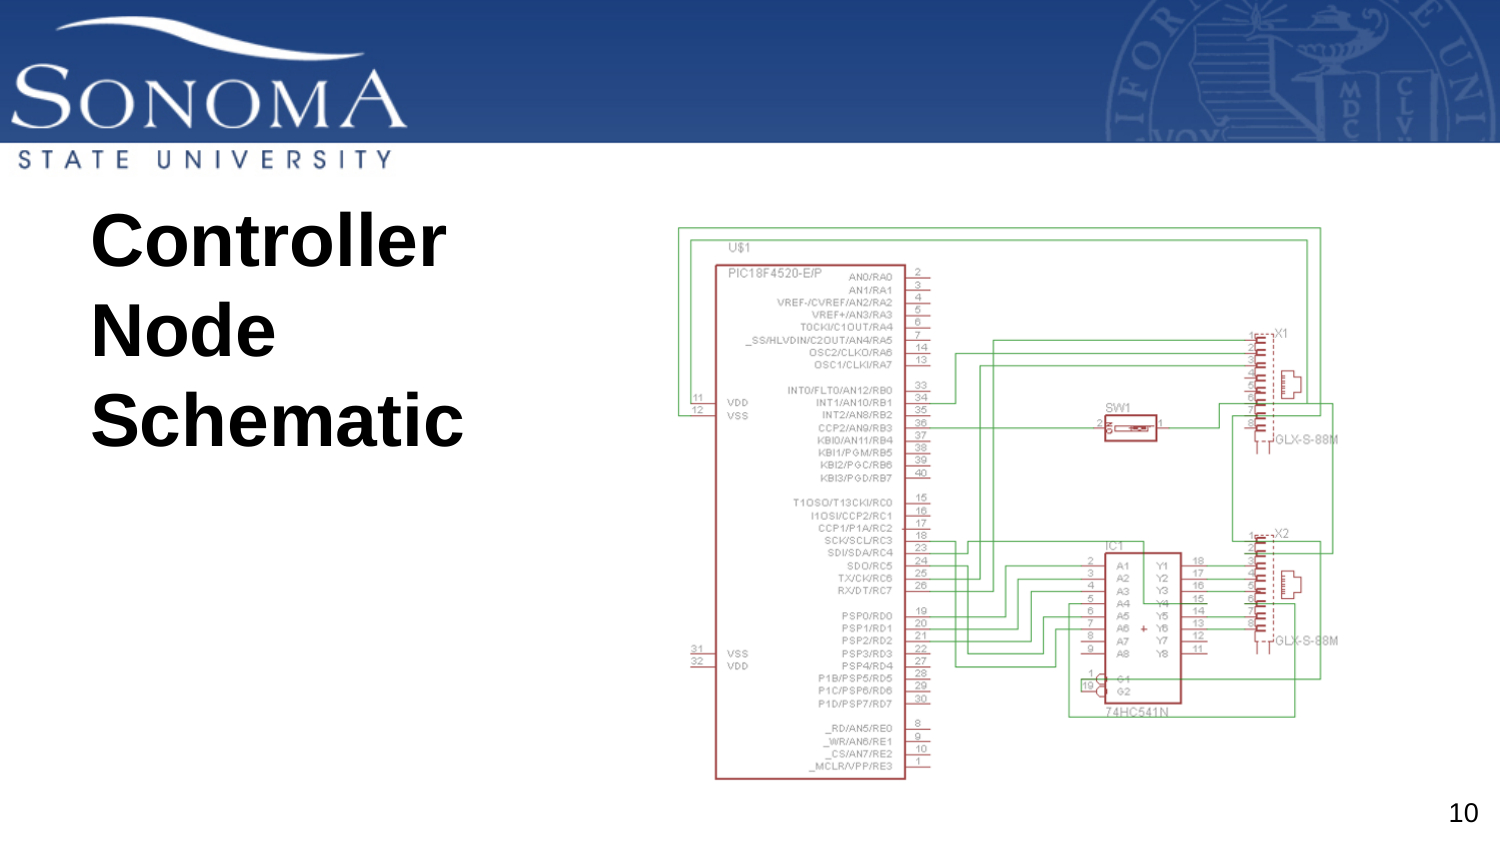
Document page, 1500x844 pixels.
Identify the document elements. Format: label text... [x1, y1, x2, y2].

picture [671, 218, 1343, 792]
picture [0, 0, 1500, 177]
title Controller Node Schematic [75, 186, 661, 477]
slide_number 10 [1403, 779, 1494, 844]
